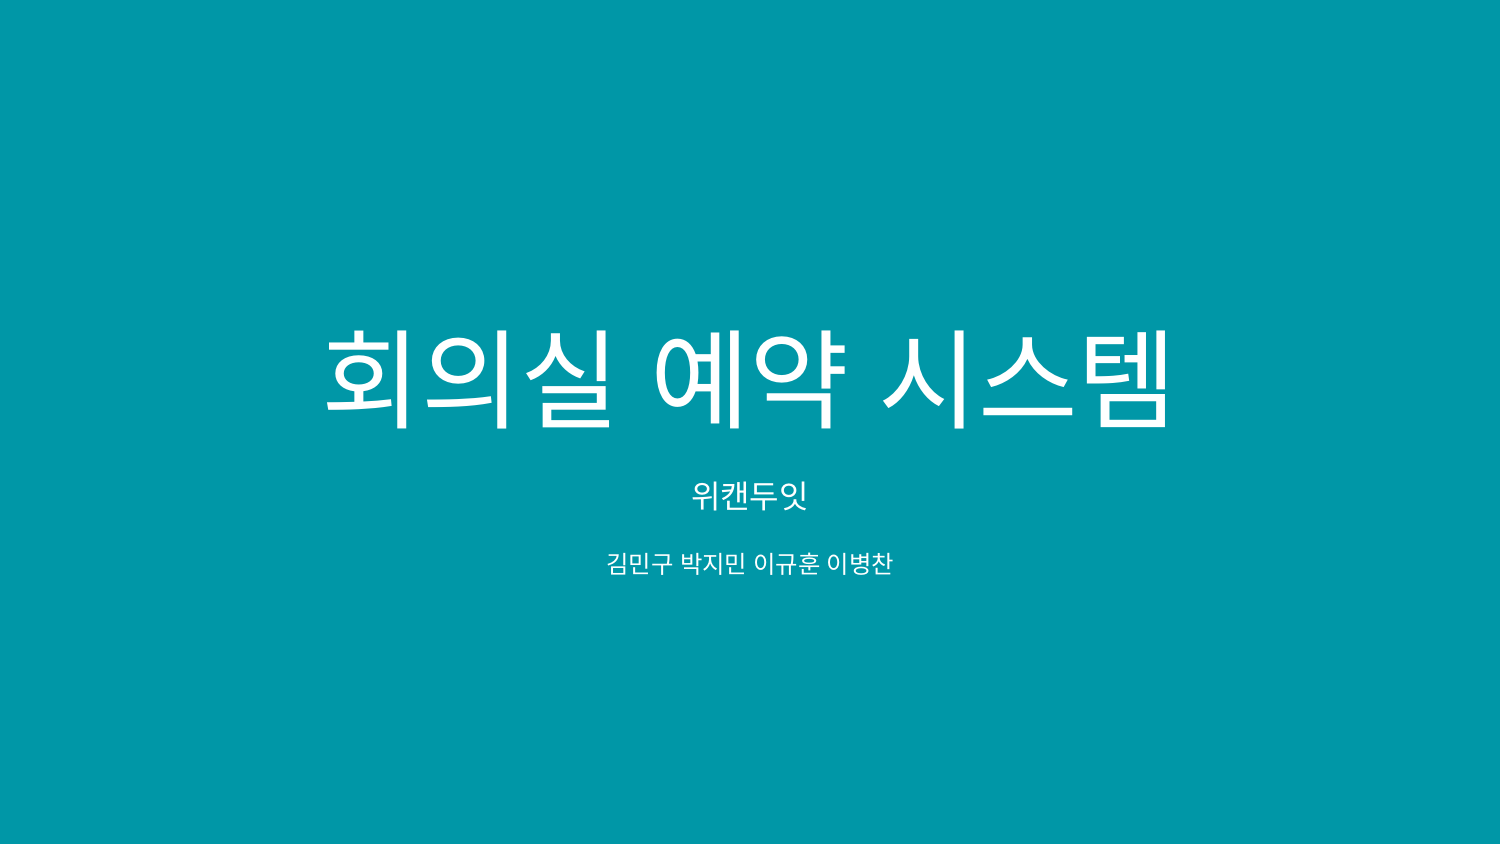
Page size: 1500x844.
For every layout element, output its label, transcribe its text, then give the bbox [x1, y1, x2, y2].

title 회의실 예약 시스템 [51, 122, 1449, 459]
subtitle 위캔두잇 김민구 박지민 이규훈 이병찬 [51, 464, 1449, 595]
